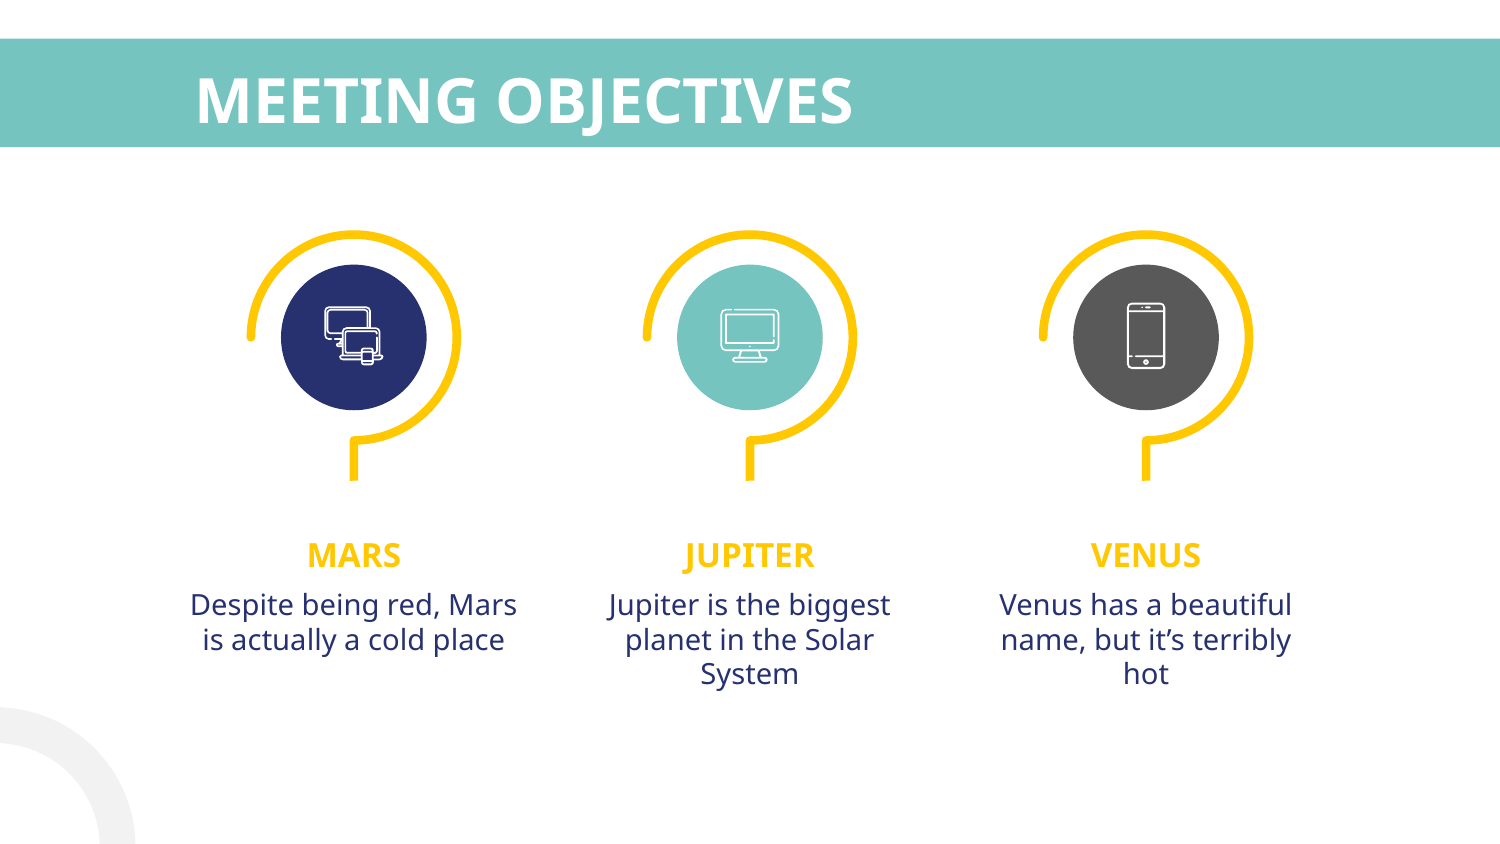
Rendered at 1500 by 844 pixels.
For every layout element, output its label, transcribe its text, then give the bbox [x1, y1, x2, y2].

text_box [720, 308, 780, 363]
subtitle Despite being red, Mars is actually a cold place [169, 571, 539, 719]
subtitle Jupiter is the biggest planet in the Solar System [565, 571, 935, 719]
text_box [246, 229, 462, 482]
subtitle MARS [169, 518, 539, 571]
subtitle Venus has a beautiful name, but it’s terribly hot [961, 571, 1331, 719]
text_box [642, 229, 858, 482]
subtitle VENUS [961, 518, 1331, 571]
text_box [1038, 229, 1254, 482]
subtitle JUPITER [565, 518, 935, 571]
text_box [1126, 302, 1166, 370]
title MEETING OBJECTIVES [179, 46, 1449, 141]
